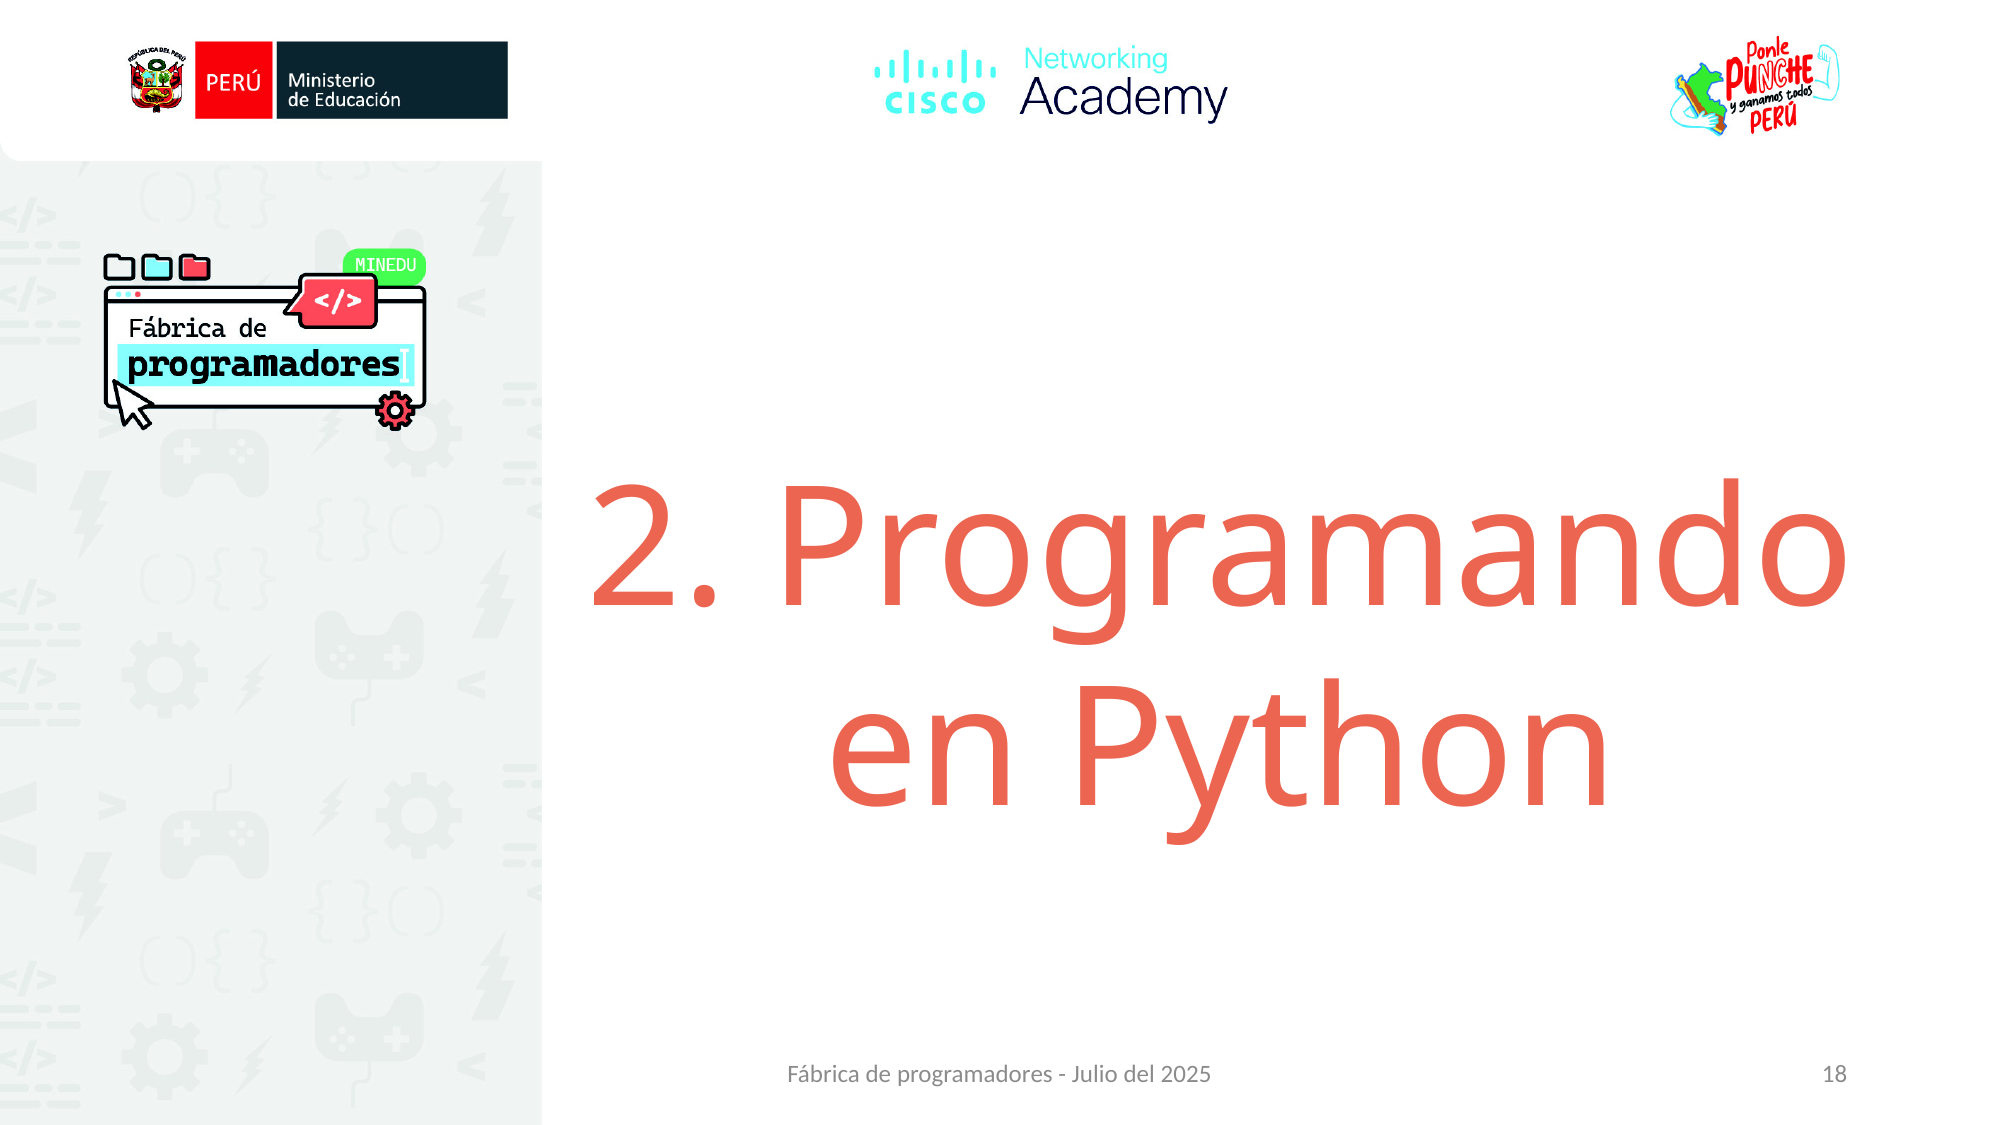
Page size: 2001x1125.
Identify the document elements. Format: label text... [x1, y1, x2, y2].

footer Fábrica de programadores - Julio del 2025 [662, 1042, 1338, 1103]
text_box 2. Programando en Python [544, 431, 1898, 907]
picture [0, 0, 2001, 1125]
slide_number 18 [1412, 1042, 1863, 1103]
